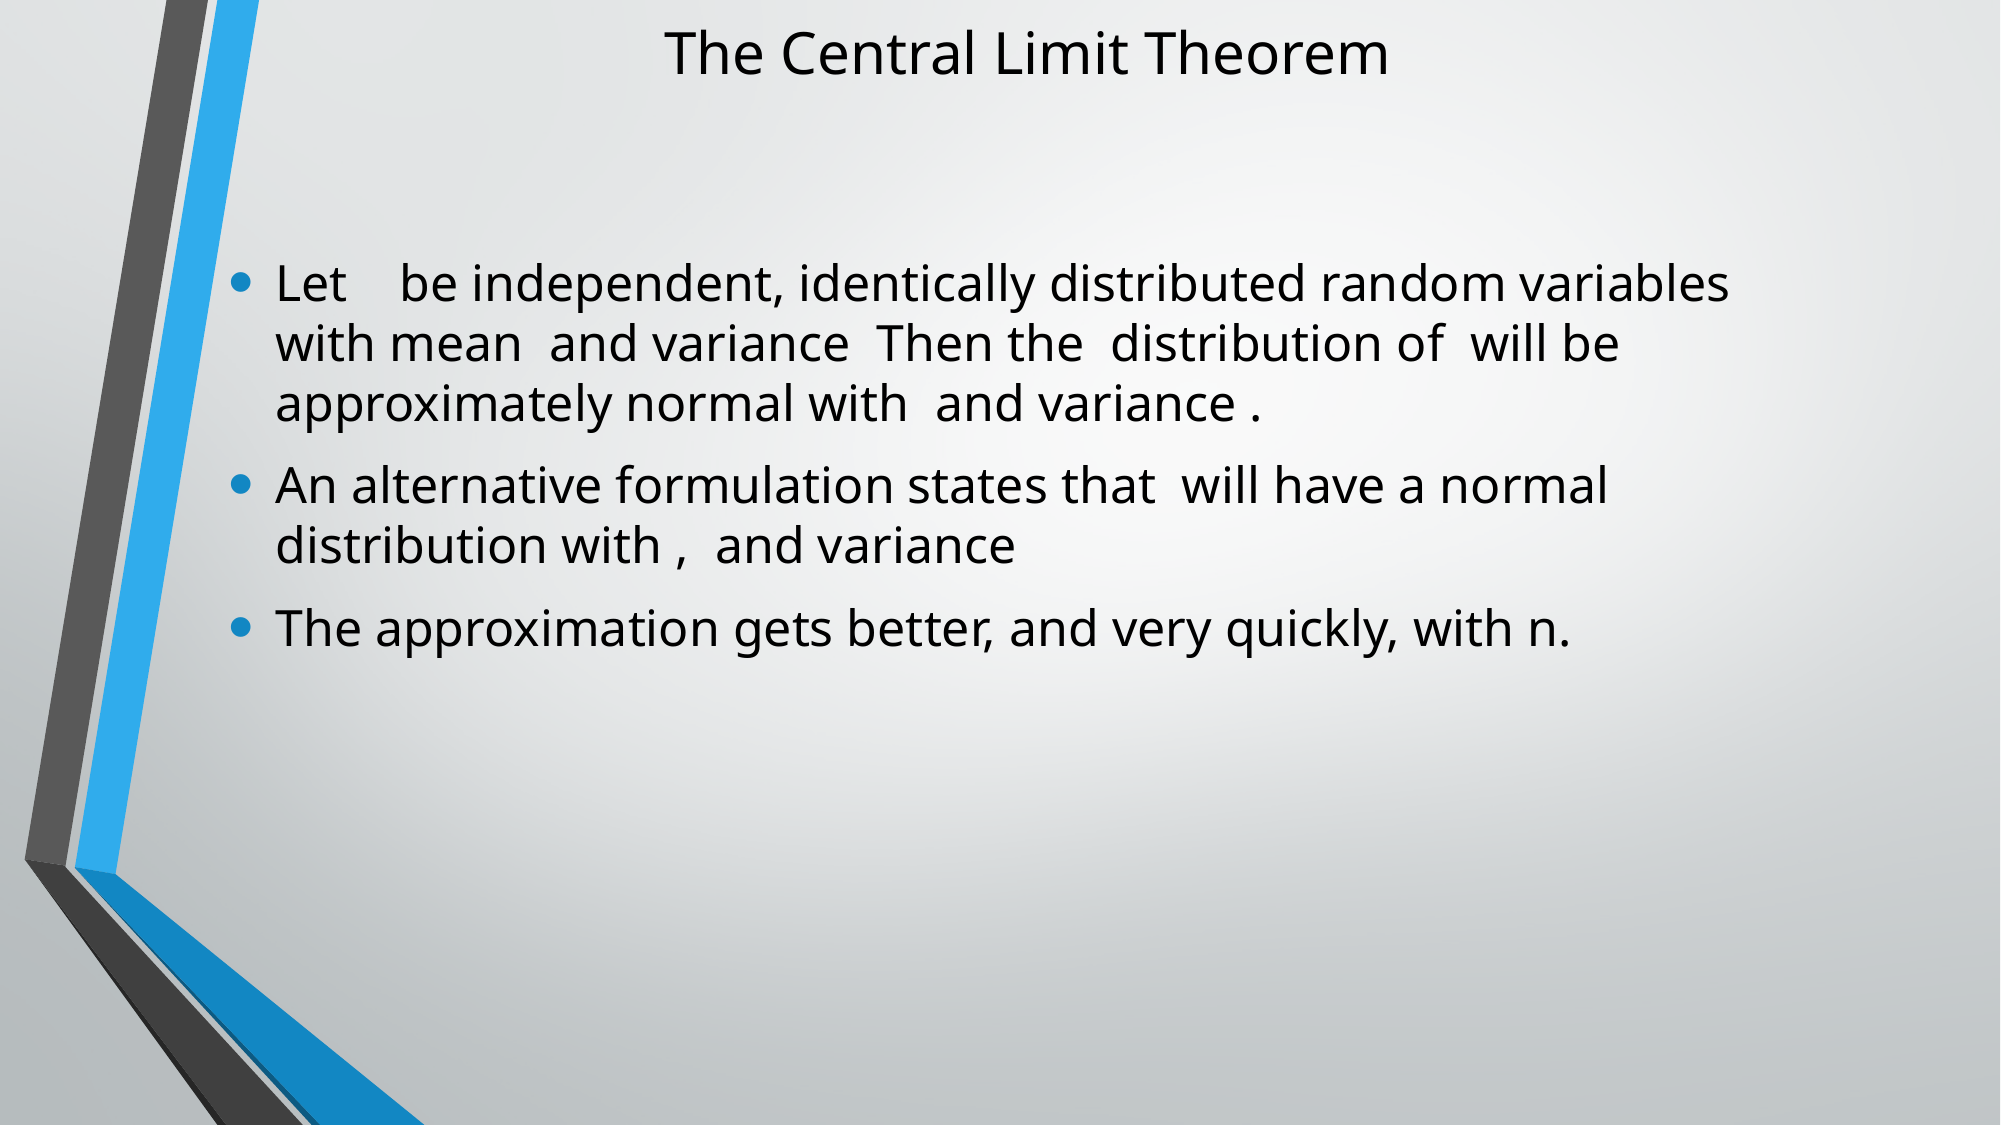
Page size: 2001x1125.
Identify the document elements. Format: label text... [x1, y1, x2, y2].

title The Central Limit Theorem [213, 0, 1857, 103]
